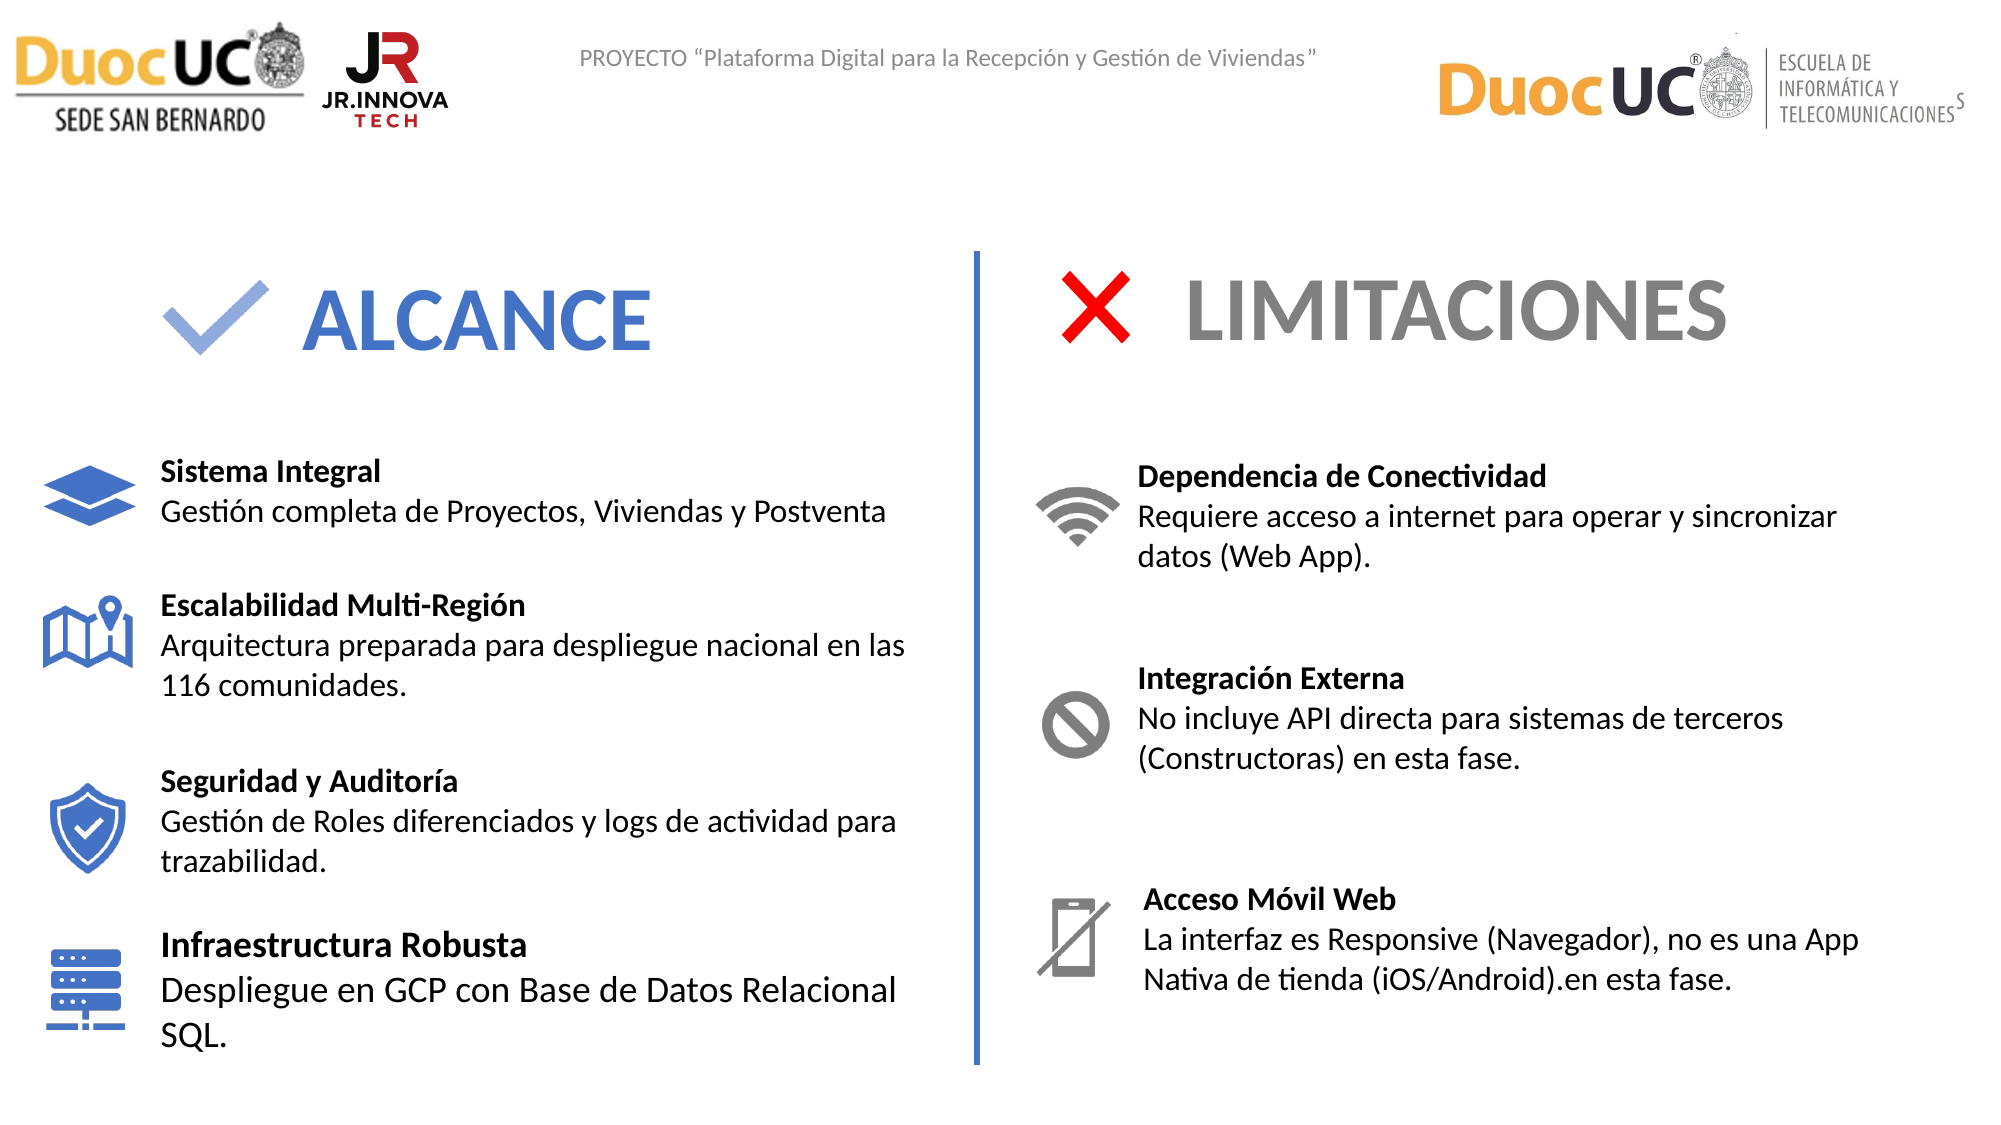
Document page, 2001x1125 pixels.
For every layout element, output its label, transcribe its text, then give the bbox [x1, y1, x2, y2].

picture [1438, 20, 1965, 163]
picture [0, 2, 466, 163]
text_box Escalabilidad Multi-Región Arquitectura preparada para despliegue nacional en las 116 comunidades. [145, 576, 923, 711]
text_box Acceso Móvil Web La interfaz es Responsive (Navegador), no es una App Nativa de tienda (iOS/Android).en esta fase. [1128, 869, 1906, 1004]
picture [160, 261, 271, 373]
text_box LIMITACIONES [1015, 241, 1900, 367]
text_box Dependencia de Conectividad Requiere acceso a internet para operar y sincronizar datos (Web App). [1122, 447, 1900, 582]
picture [41, 447, 138, 544]
picture [1033, 682, 1118, 767]
picture [1031, 895, 1116, 980]
text_box Seguridad y Auditoría Gestión de Roles diferenciados y logs de actividad para trazabilidad. [145, 751, 923, 886]
text_box [1061, 270, 1131, 344]
picture [1015, 454, 1140, 579]
text_box Infraestructura Robusta Despliegue en GCP con Base de Datos Relacional SQL. [145, 912, 923, 1063]
text_box Sistema Integral Gestión completa de Proyectos, Viviendas y Postventa [145, 441, 923, 536]
footer PROYECTO “Plataforma Digital para la Recepción y Gestión de Viviendas” [551, 34, 1346, 79]
picture [33, 937, 138, 1042]
picture [34, 774, 141, 881]
text_box ALCANCE [198, 251, 757, 377]
picture [34, 578, 141, 685]
text_box Integración Externa No incluye API directa para sistemas de terceros (Constructoras) en esta fase. [1122, 649, 1900, 784]
